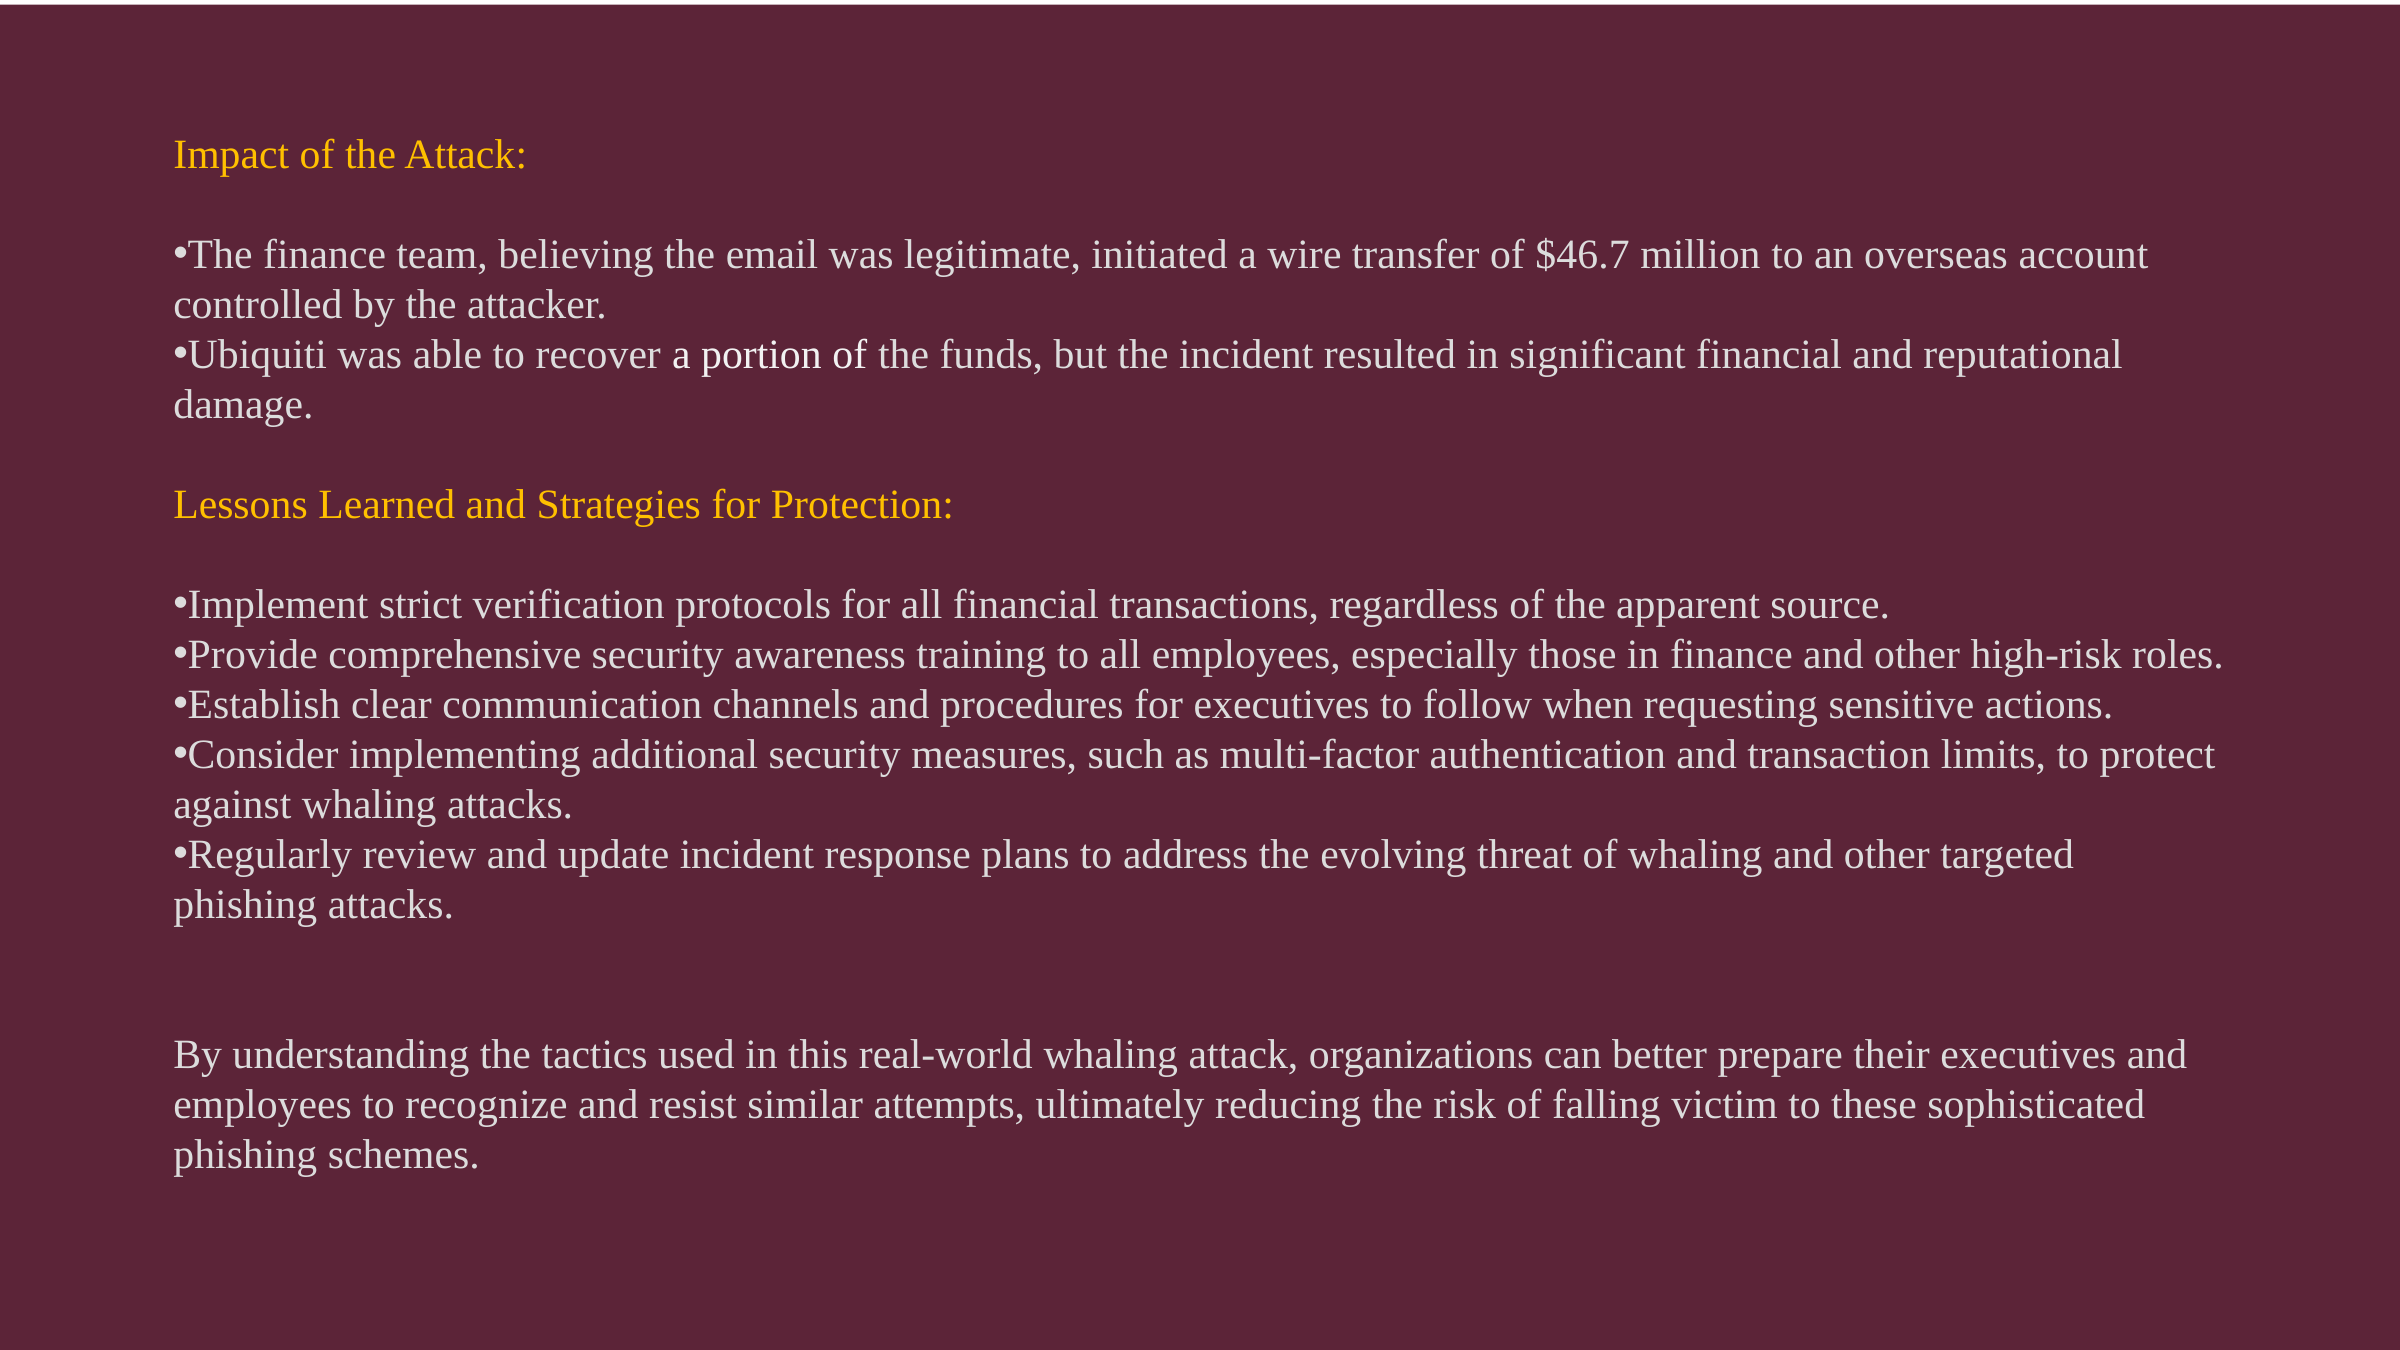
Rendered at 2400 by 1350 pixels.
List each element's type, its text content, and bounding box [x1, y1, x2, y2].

text_box Impact of the Attack: The finance team, believing the email was legitimate, initiated a wire transfer of $46.7 million to an overseas account controlled by the attacker. Ubiquiti was able to recover a portion of the funds, but the incident resulted in significant financial and reputational damage. Lessons Learned and Strategies for Protection: Implement strict verification protocols for all financial transactions, regardless of the apparent source. Provide comprehensive security awareness training to all employees, especially those in finance and other high-risk roles. Establish clear communication channels and procedures for executives to follow when requesting sensitive actions. Consider implementing additional security measures, such as multi-factor authentication and transaction limits, to protect against whaling attacks. Regularly review and update incident response plans to address the evolving threat of whaling and other targeted phishing attacks. By understanding the tactics used in this real-world whaling attack, organizations can better prepare their executives and employees to recognize and resist similar attempts, ultimately reducing the risk of falling victim to these sophisticated phishing schemes. [158, 119, 2242, 1230]
text_box [0, 4, 2400, 1350]
